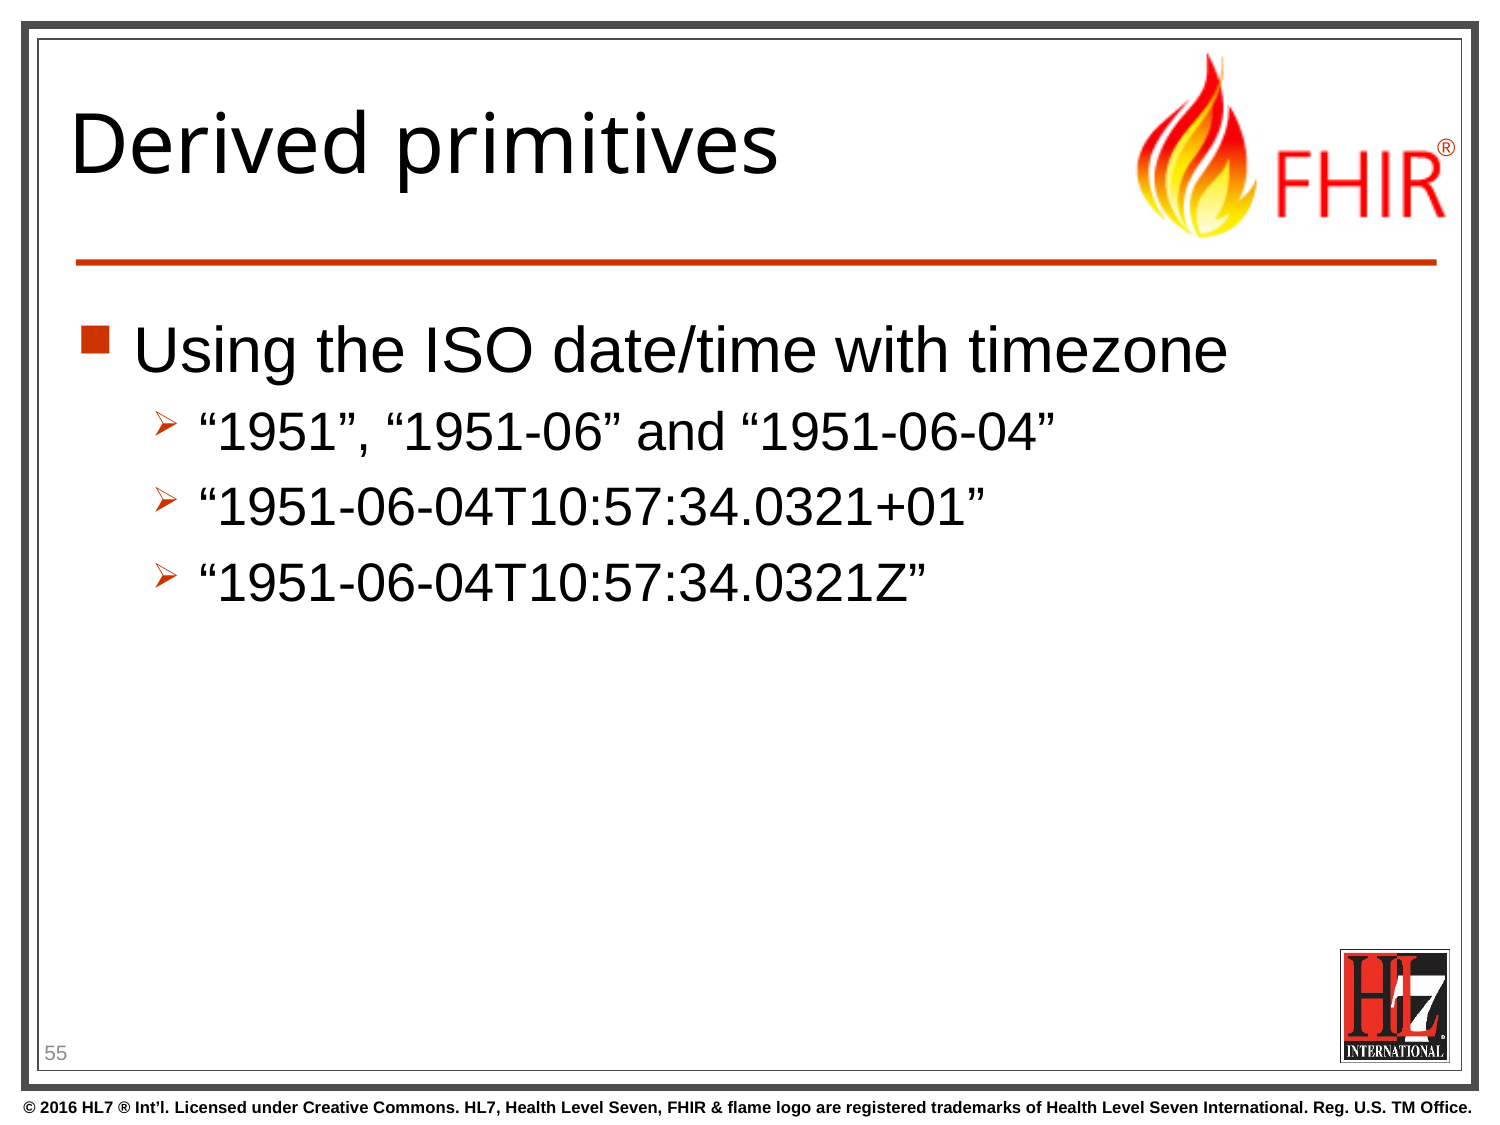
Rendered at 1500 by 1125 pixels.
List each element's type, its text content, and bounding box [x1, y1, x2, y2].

slide_number 55 [29, 1034, 148, 1071]
picture [1124, 42, 1458, 249]
list Using the ISO date/time with timezone “1951”, “1951-06” and “1951-06-04” “1951-06-04T10:57:34.0321+01” “1951-06-04T10:57:34.0321Z” [62, 299, 1438, 1059]
picture [1340, 949, 1450, 1063]
title Derived primitives [53, 54, 1128, 244]
